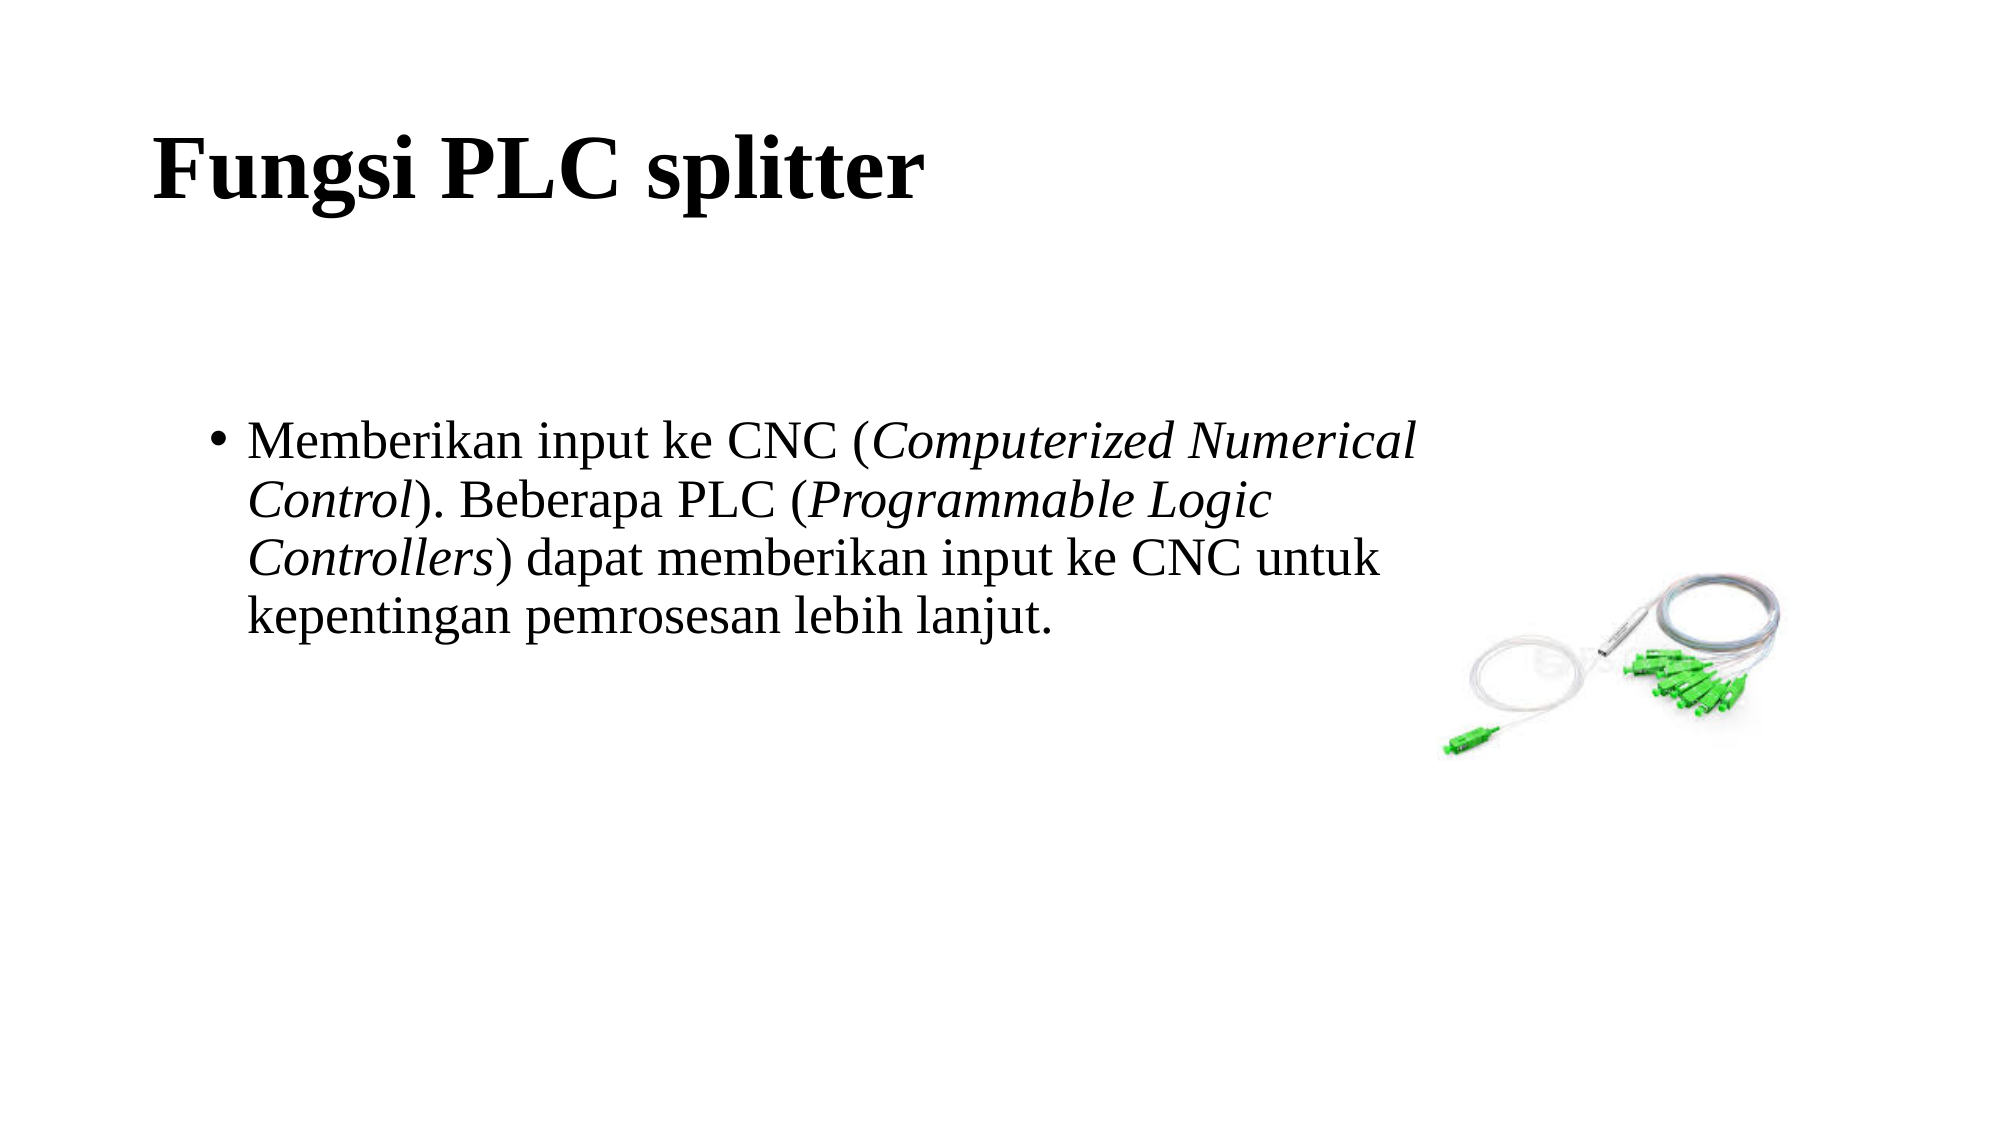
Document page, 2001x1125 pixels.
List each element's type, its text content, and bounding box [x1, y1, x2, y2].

picture [1437, 485, 1788, 836]
list Memberikan input ke CNC (Computerized Numerical Control). Beberapa PLC (Programmable Logic Controllers) dapat memberikan input ke CNC untuk kepentingan pemrosesan lebih lanjut. [194, 404, 1438, 998]
title Fungsi PLC splitter [137, 59, 1863, 278]
